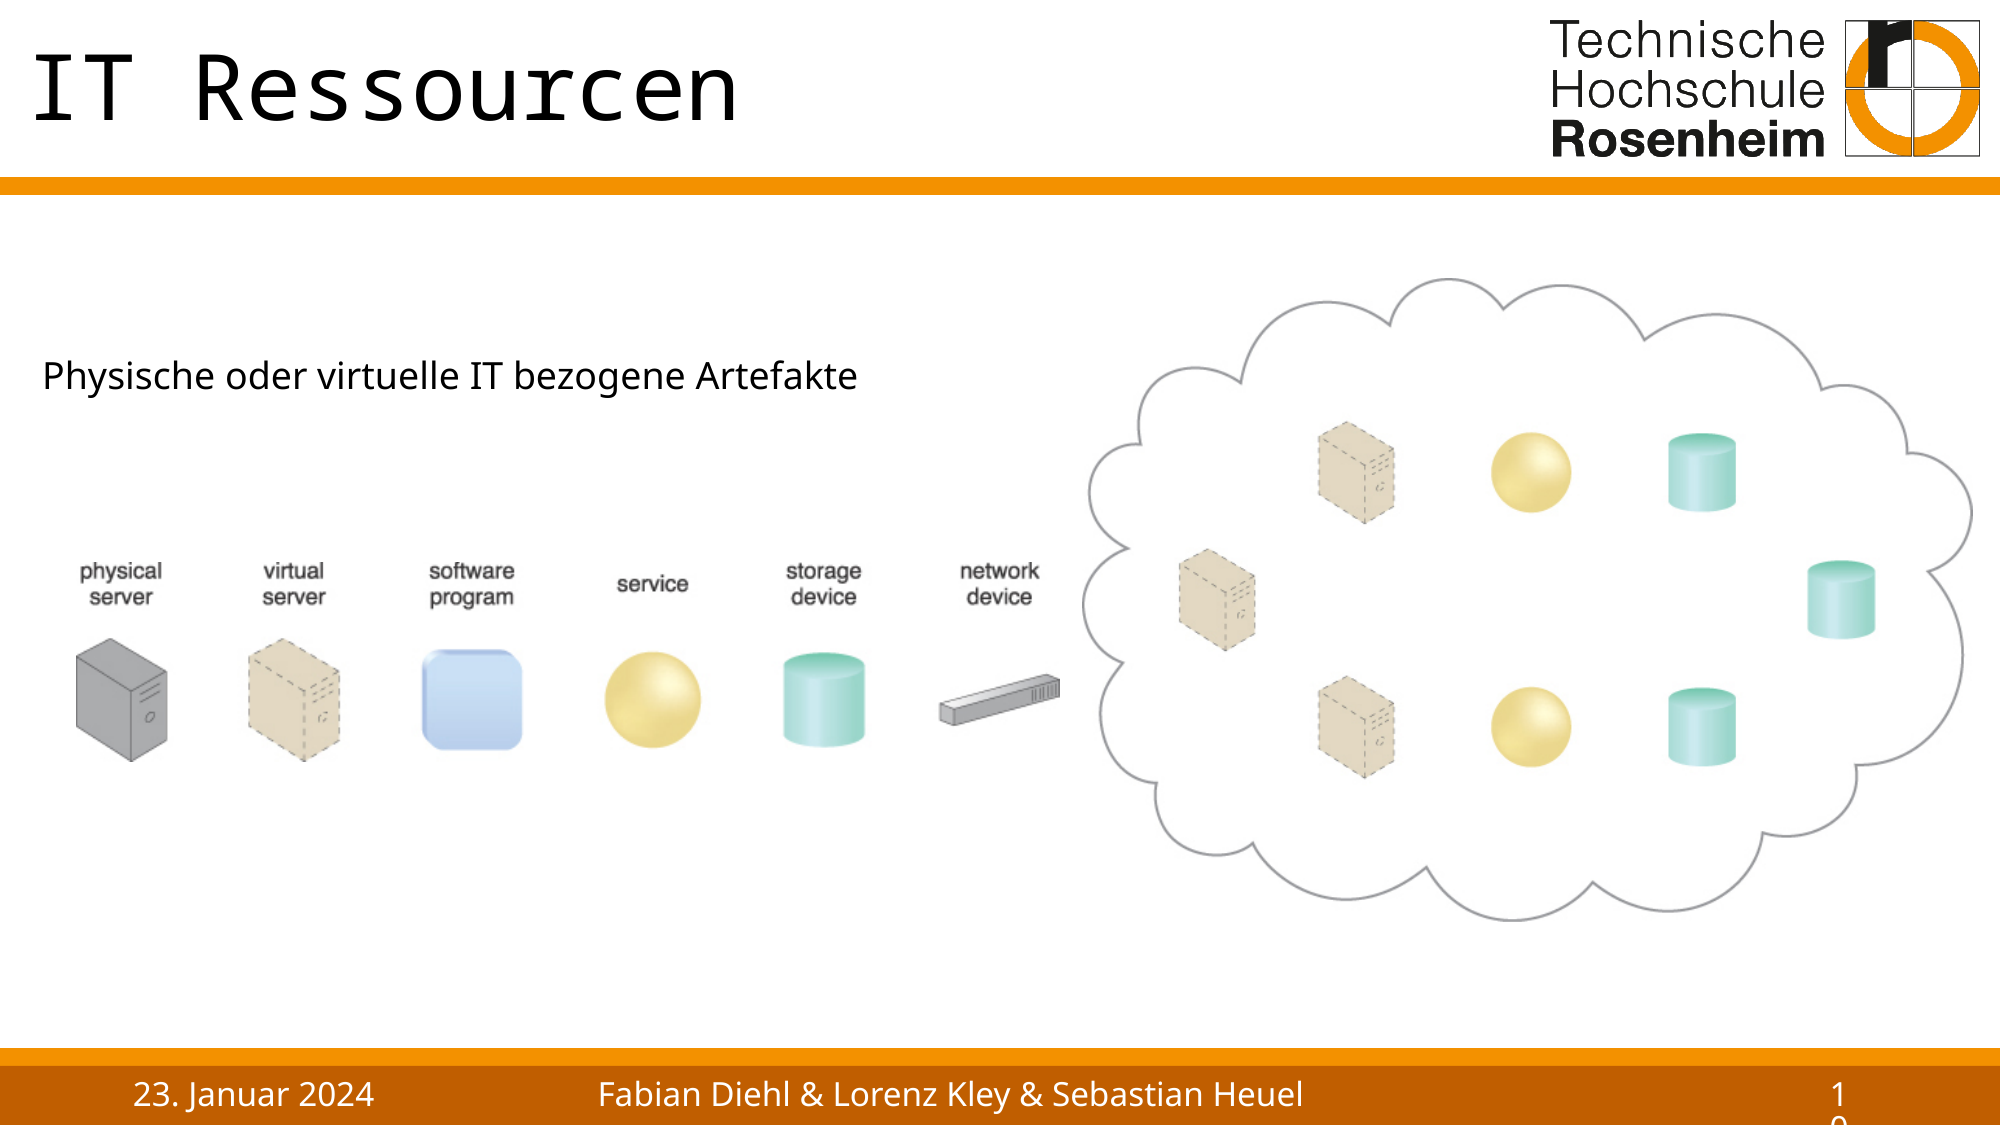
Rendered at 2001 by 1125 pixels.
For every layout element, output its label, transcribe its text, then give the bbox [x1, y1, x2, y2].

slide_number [118, 1065, 569, 1125]
title IT Ressourcen [11, 14, 1533, 169]
slide_number 10 [1814, 1065, 1883, 1125]
picture [1550, 20, 1980, 157]
picture [1082, 278, 1973, 922]
text_box Physische oder virtuelle IT bezogene Artefakte [27, 344, 1082, 405]
picture [76, 562, 1060, 762]
footer Fabian Diehl & Lorenz Kley & Sebastian Heuel [582, 1065, 1385, 1125]
